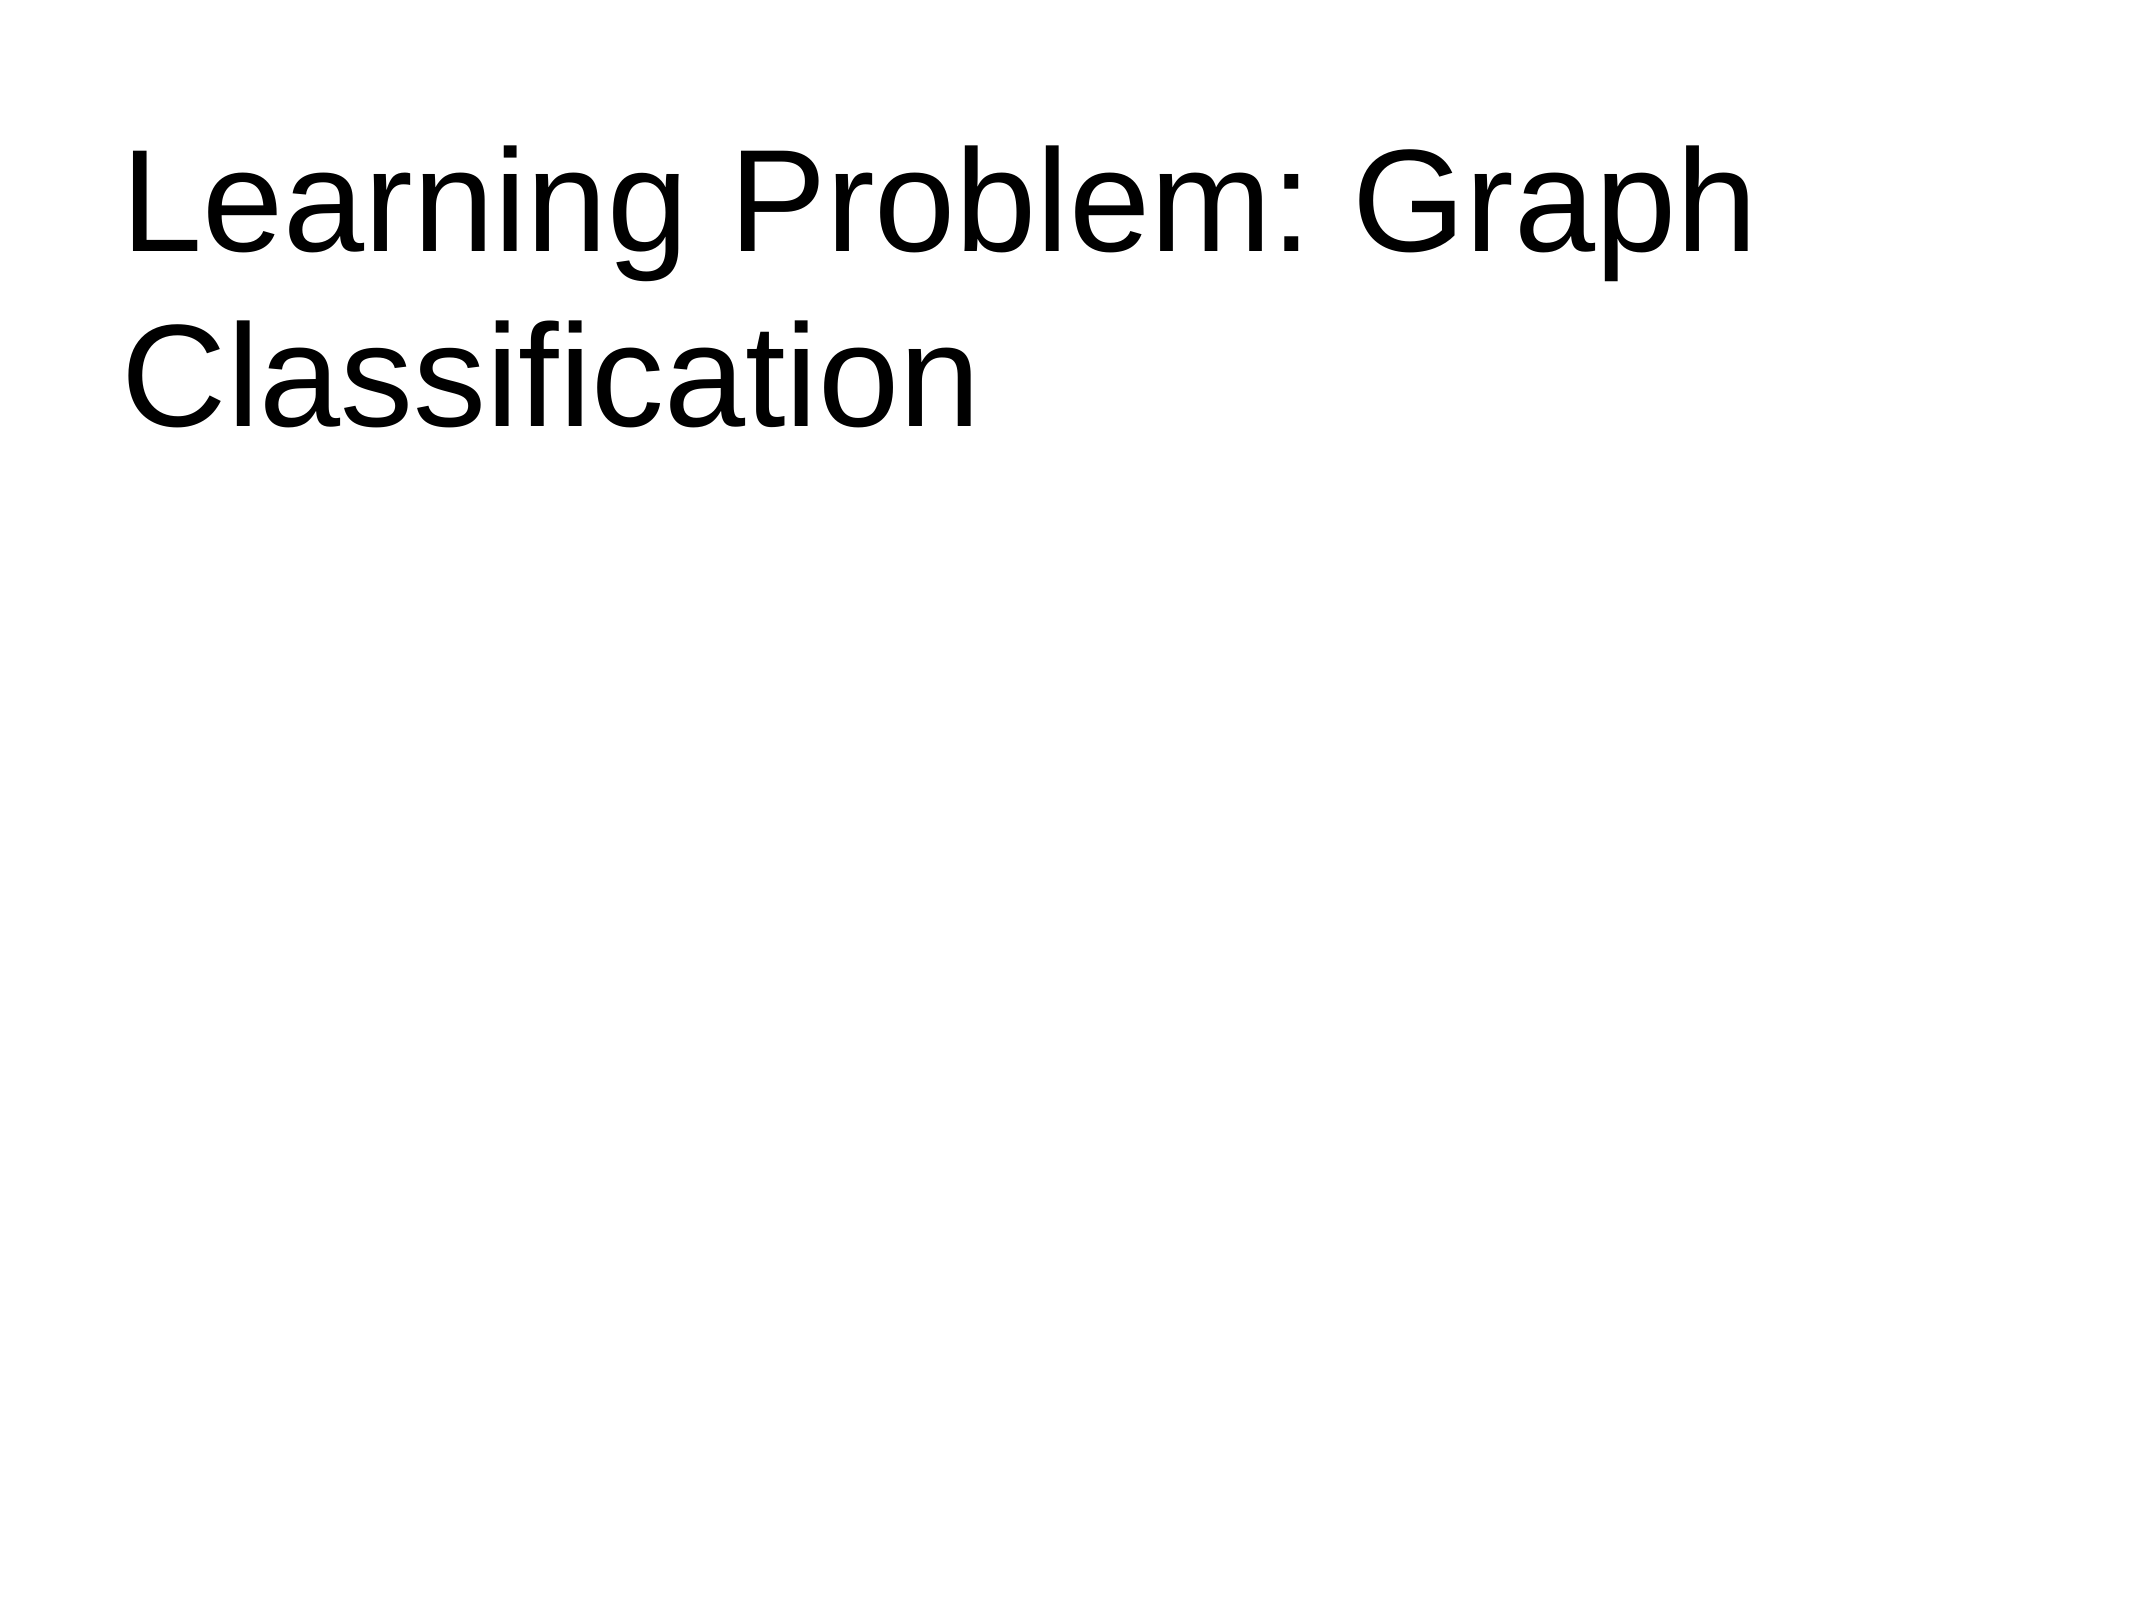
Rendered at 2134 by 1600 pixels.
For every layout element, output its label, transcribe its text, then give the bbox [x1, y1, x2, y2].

title Learning Problem: Graph Classification [121, 105, 2012, 460]
